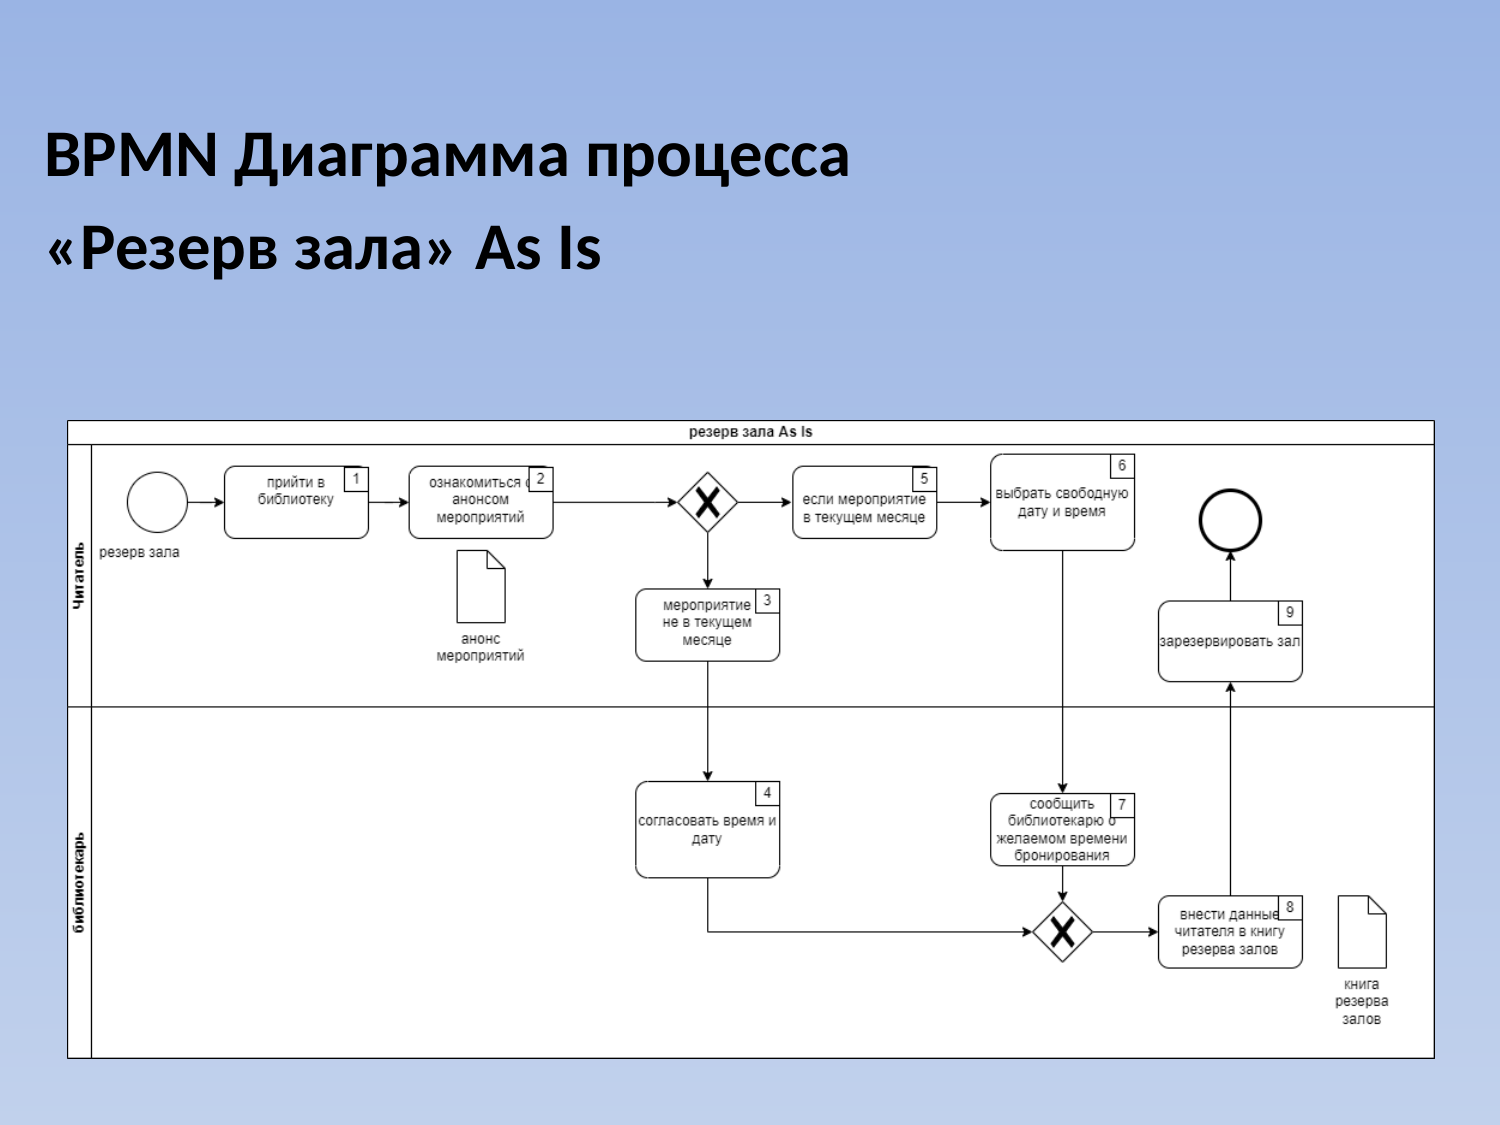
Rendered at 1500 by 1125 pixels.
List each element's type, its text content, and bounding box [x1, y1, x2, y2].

list BPMN Диаграмма процесса «Резерв зала» As Is [29, 101, 1447, 346]
picture [66, 420, 1436, 1059]
